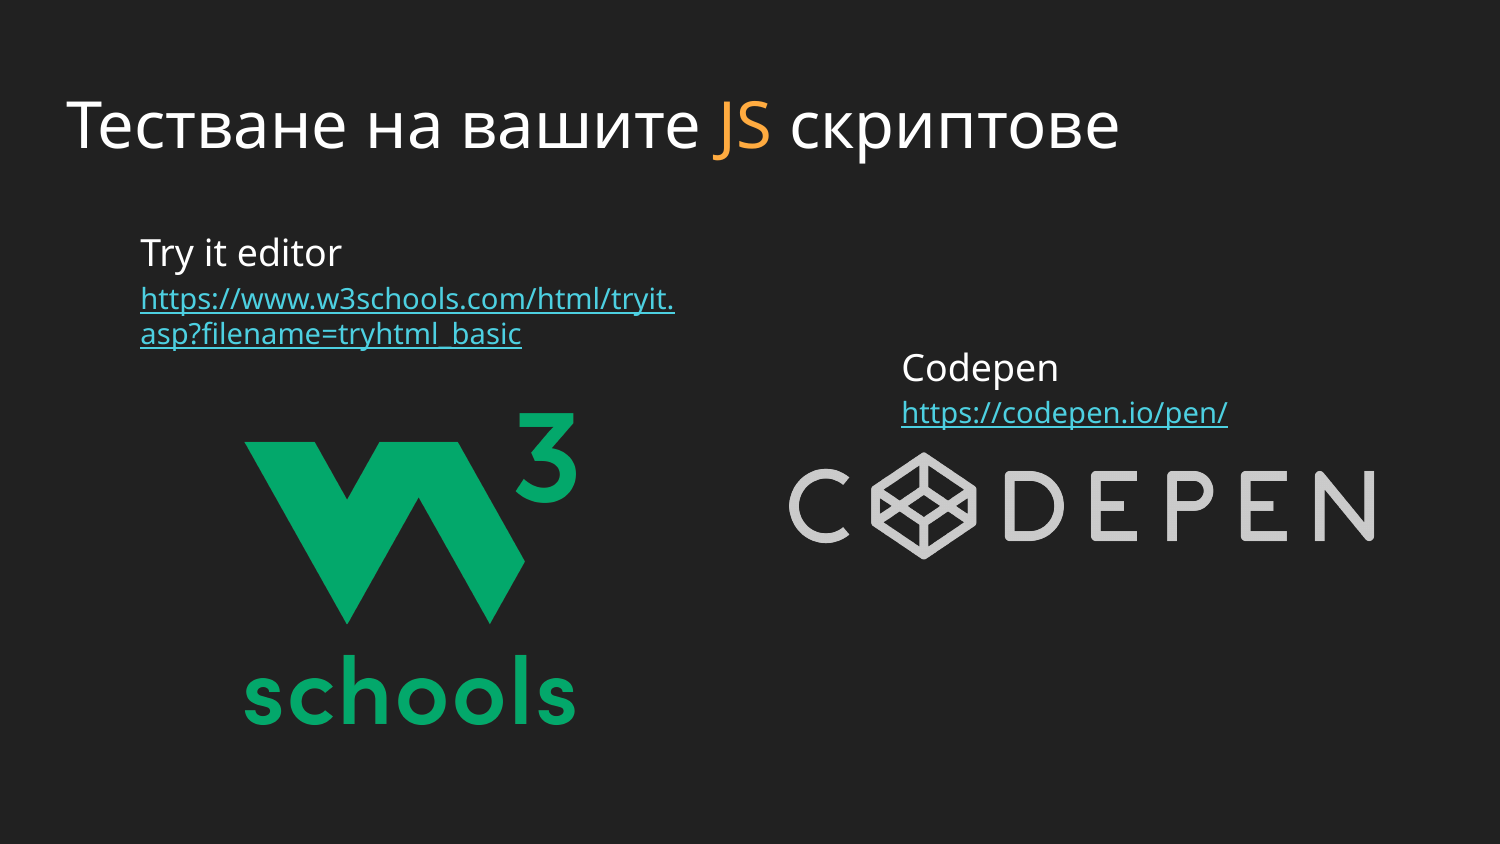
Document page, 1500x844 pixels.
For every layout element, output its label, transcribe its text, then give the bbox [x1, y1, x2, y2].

picture [221, 380, 599, 758]
list Codepen https://codepen.io/pen/ [886, 321, 1500, 453]
list Try it editor https://www.w3schools.com/html/tryit.asp?filename=tryhtml_basic [125, 207, 706, 768]
title Тестване на вашите JS скриптове [51, 68, 1449, 163]
picture [788, 452, 1375, 560]
